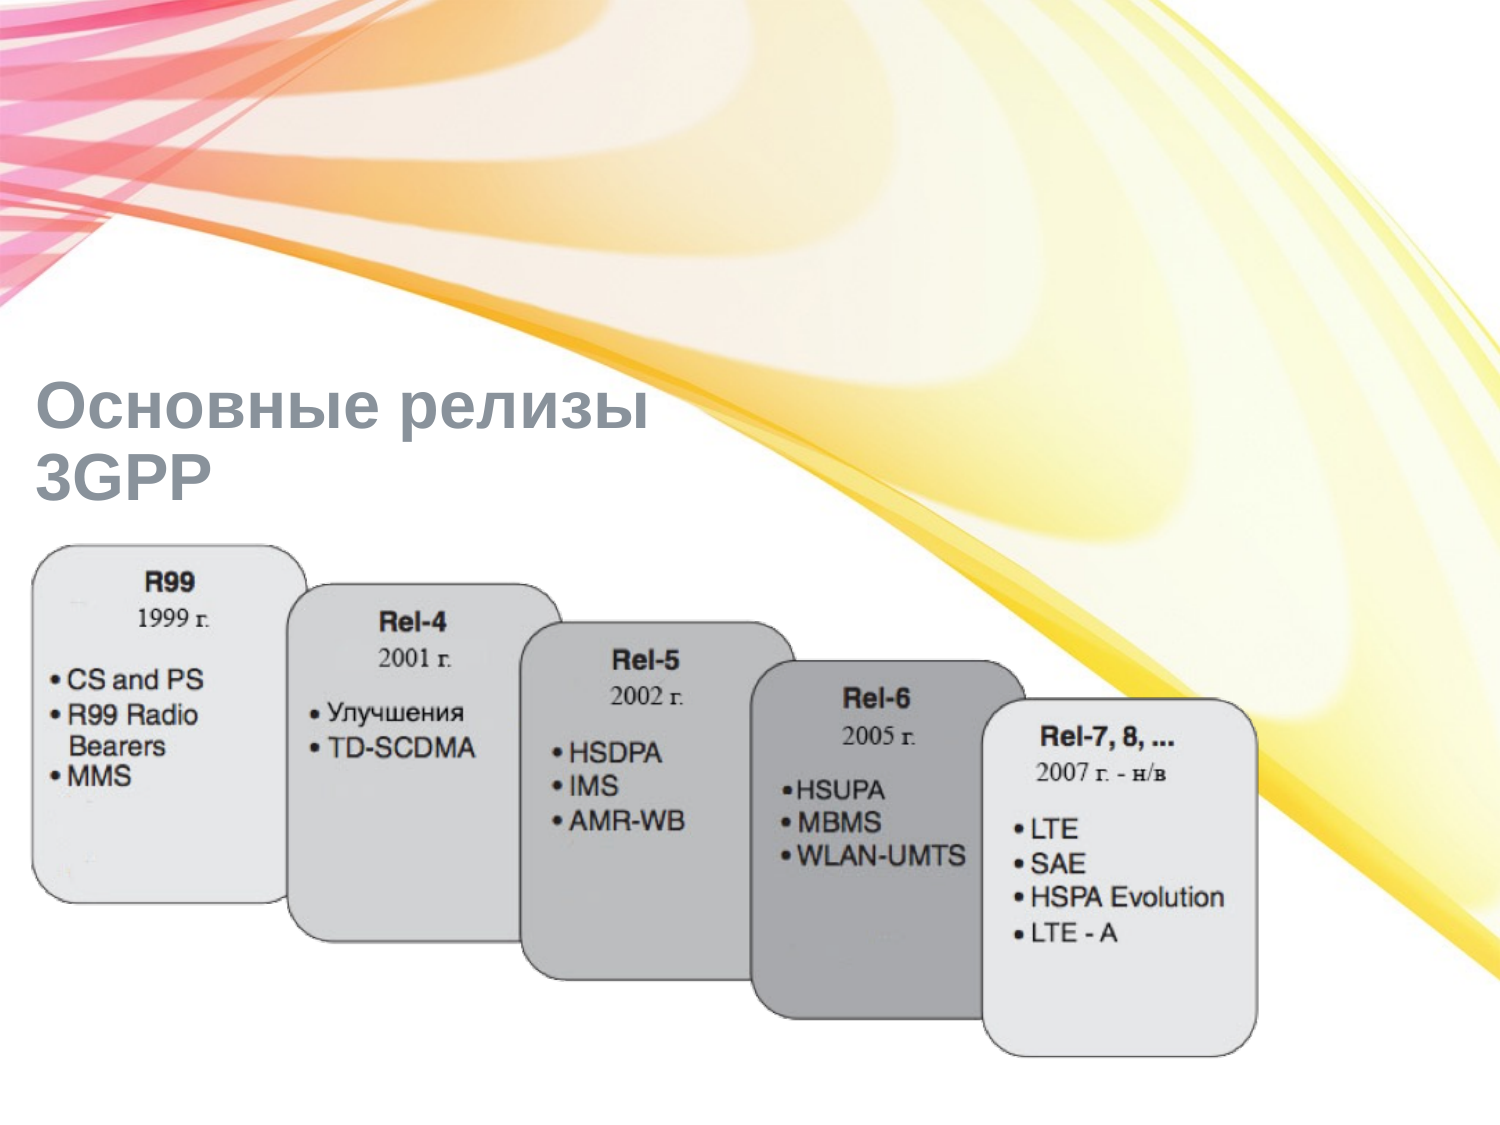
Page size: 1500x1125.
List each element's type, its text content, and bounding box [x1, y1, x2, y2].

text_box Основные релизы 3GPP [35, 371, 1452, 515]
picture [0, 0, 1500, 1125]
